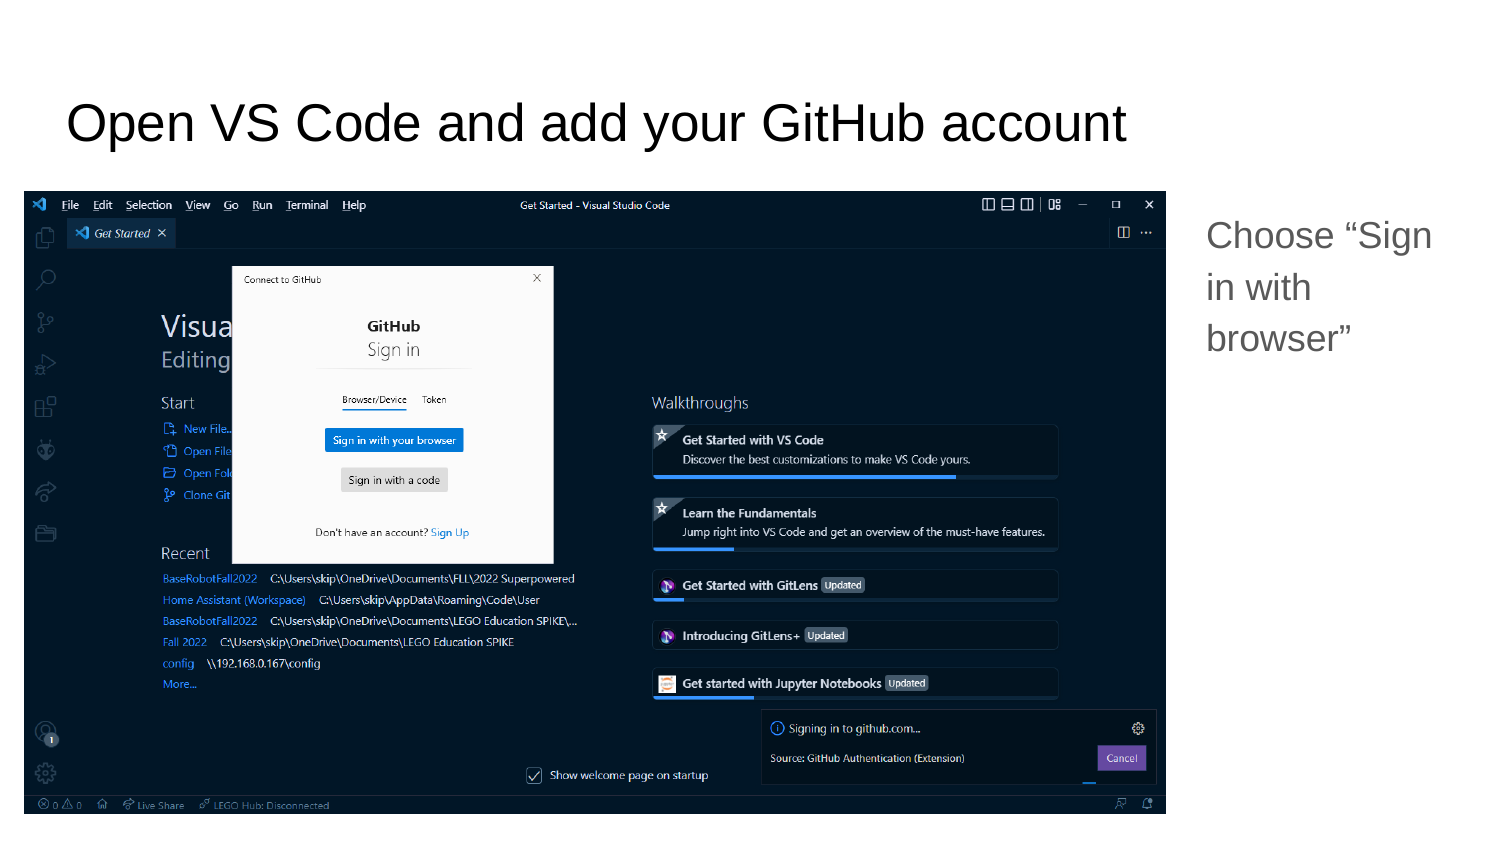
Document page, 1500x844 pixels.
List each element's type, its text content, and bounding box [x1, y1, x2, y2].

title Open VS Code and add your GitHub account [51, 72, 1449, 167]
picture [24, 191, 1167, 814]
list Choose “Sign in with browser” [1191, 189, 1449, 750]
